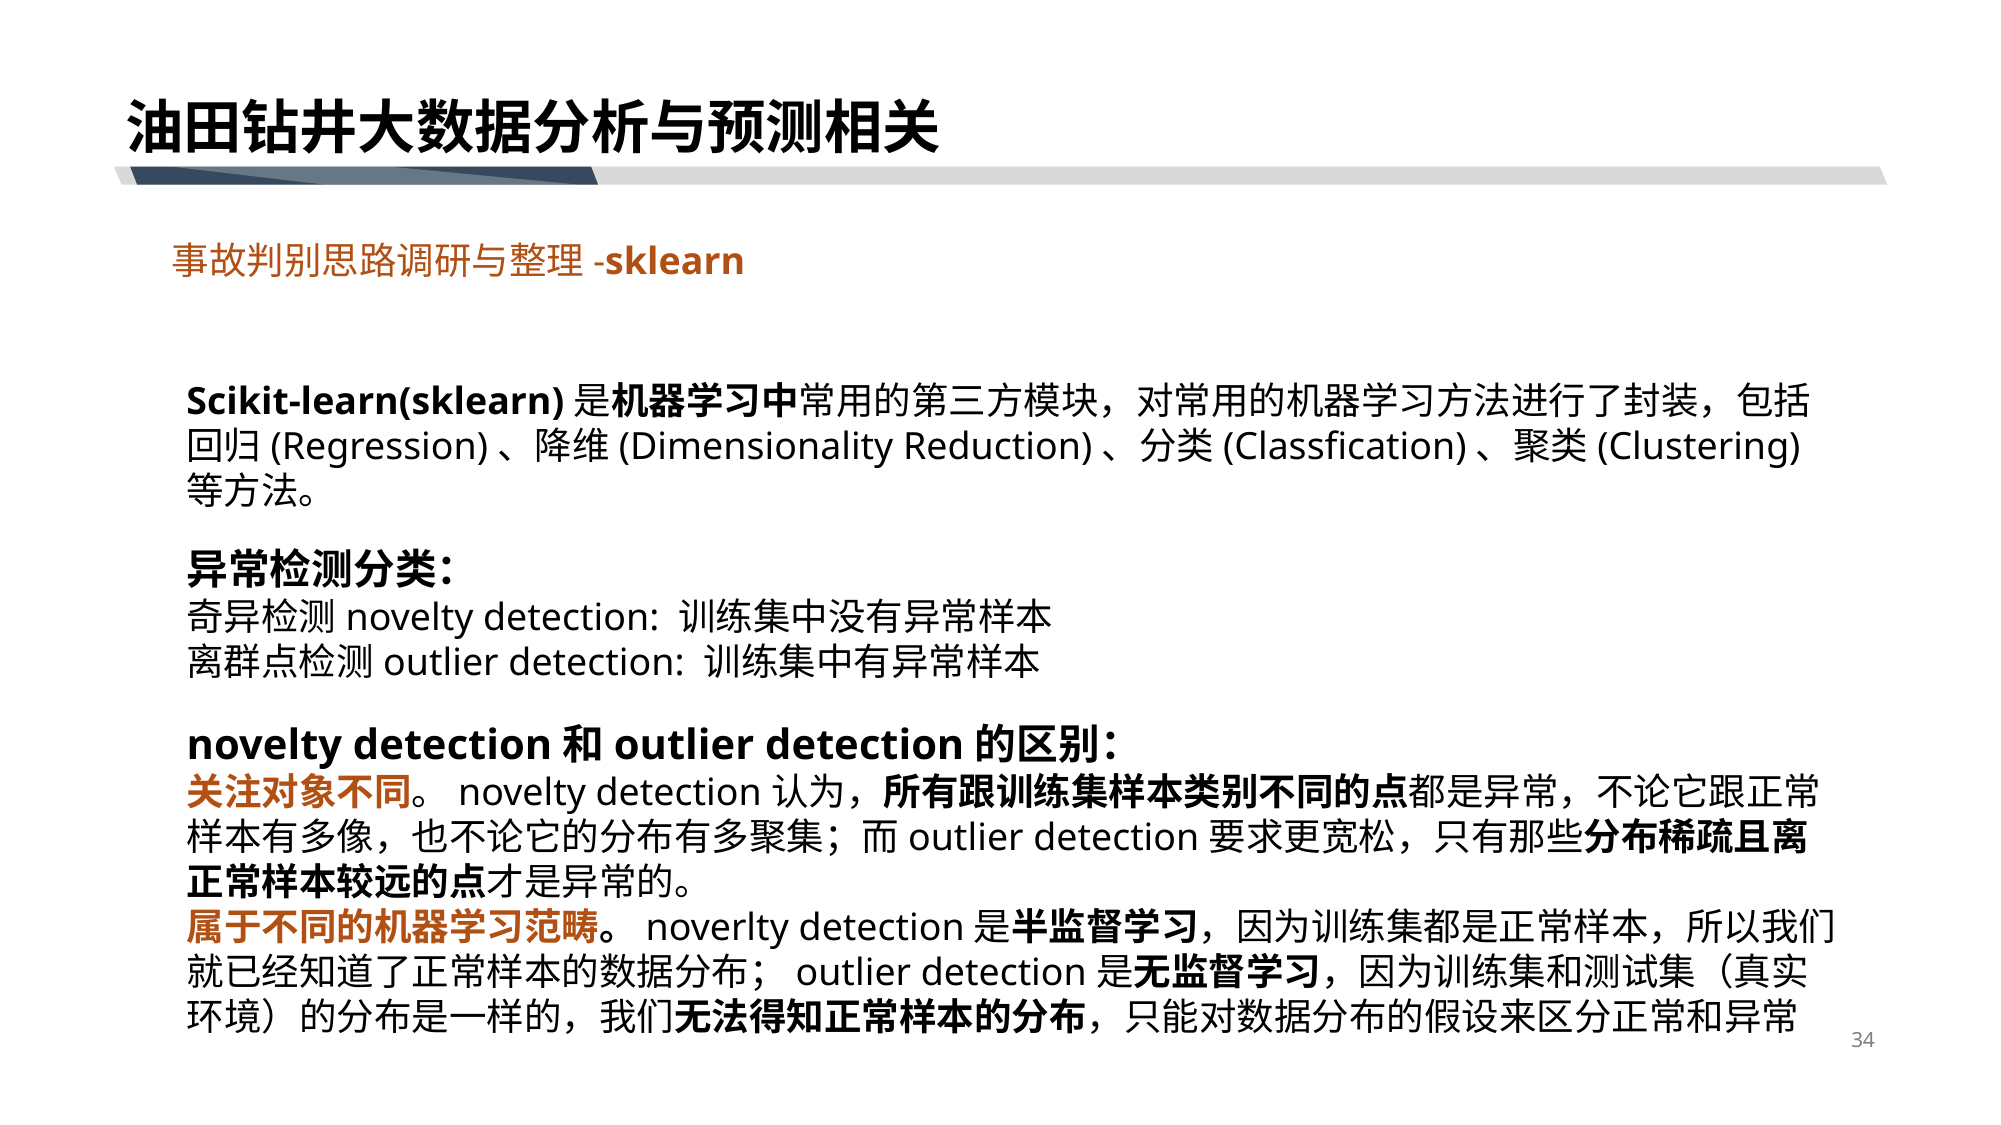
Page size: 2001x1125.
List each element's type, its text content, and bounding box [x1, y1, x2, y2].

slide_number 34 [1412, 1023, 1890, 1058]
text_box Scikit-learn(sklearn)是机器学习中常用的第三方模块，对常用的机器学习方法进行了封装，包括回归(Regression)、降维(Dimensionality Reduction)、分类(Classfication)、聚类(Clustering)等方法。 [171, 369, 1828, 520]
text_box 事故判别思路调研与整理-sklearn [139, 207, 761, 290]
title 油田钻井大数据分析与预测相关 [109, 0, 1890, 169]
text_box novelty detection和outlier detection的区别： 关注对象不同。novelty detection认为，所有跟训练集样本类别不同的点都是异常，不论它跟正常样本有多像，也不论它的分布有多聚集；而outlier detection要求更宽松，只有那些分布稀疏且离正常样本较远的点才是异常的。 属于不同的机器学习范畴。noverlty detection是半监督学习，因为训练集都是正常样本，所以我们就已经知道了正常样本的数据分布；outlier detection是无监督学习，因为训练集和测试集（真实环境）的分布是一样的，我们无法得知正常样本的分布，只能对数据分布的假设来区分正常和异常 [171, 710, 1861, 1046]
text_box 异常检测分类： 奇异检测novelty detection: 训练集中没有异常样本 离群点检测outlier detection: 训练集中有异常样本 [171, 535, 1244, 691]
